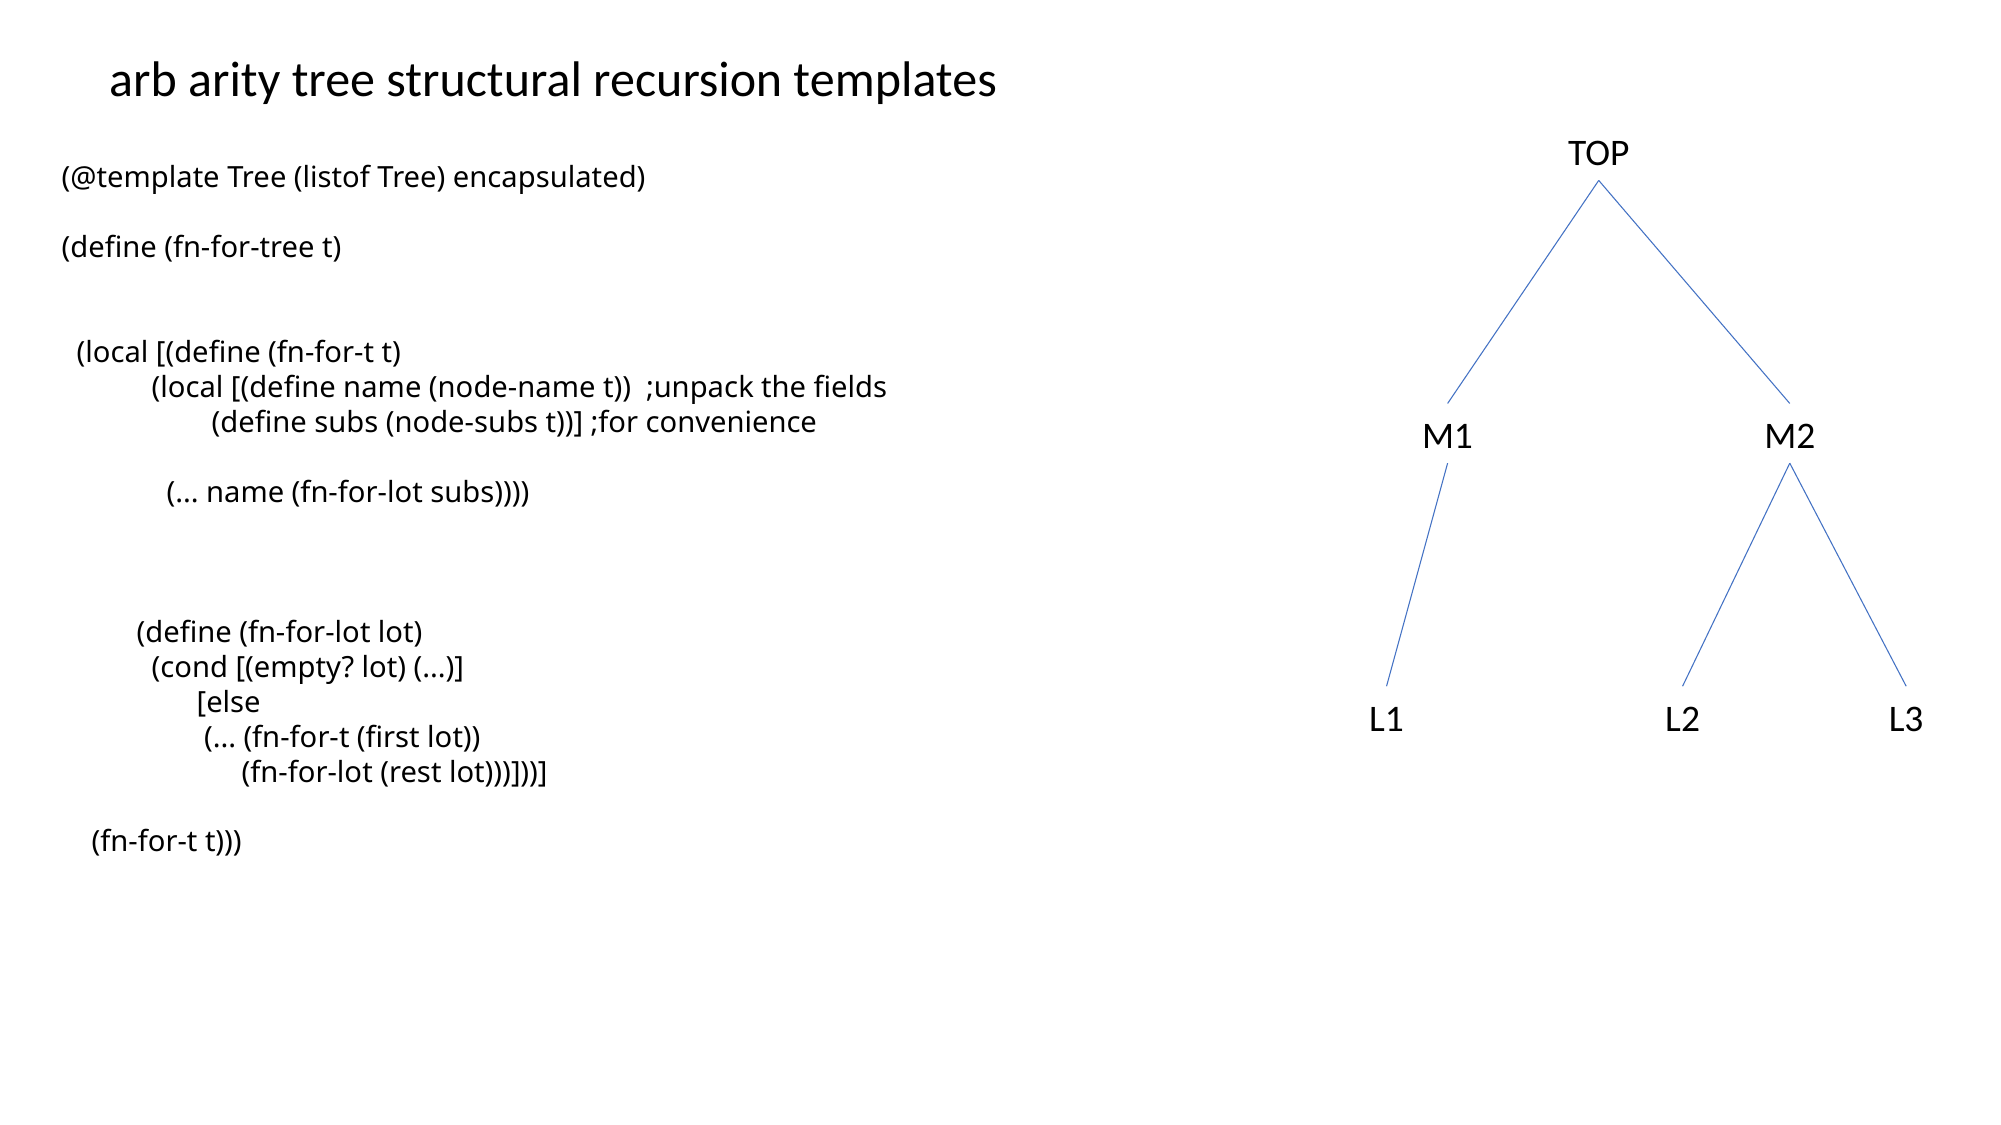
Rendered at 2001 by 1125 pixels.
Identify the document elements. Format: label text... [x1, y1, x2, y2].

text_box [1344, 120, 1949, 747]
text_box (@template Tree (listof Tree) encapsulated) (define (fn-for-tree t) (local [(define (fn-for-t t) (local [(define name (node-name t)) ;unpack the fields (define subs (node-subs t))] ;for convenience (... name (fn-for-lot subs)))) (define (fn-for-lot lot) (cond [(empty? lot) (...)] [else (... (fn-for-t (first lot)) (fn-for-lot (rest lot)))]))] (fn-for-t t))) [46, 151, 1500, 866]
text_box arb arity tree structural recursion templates [94, 39, 1013, 115]
